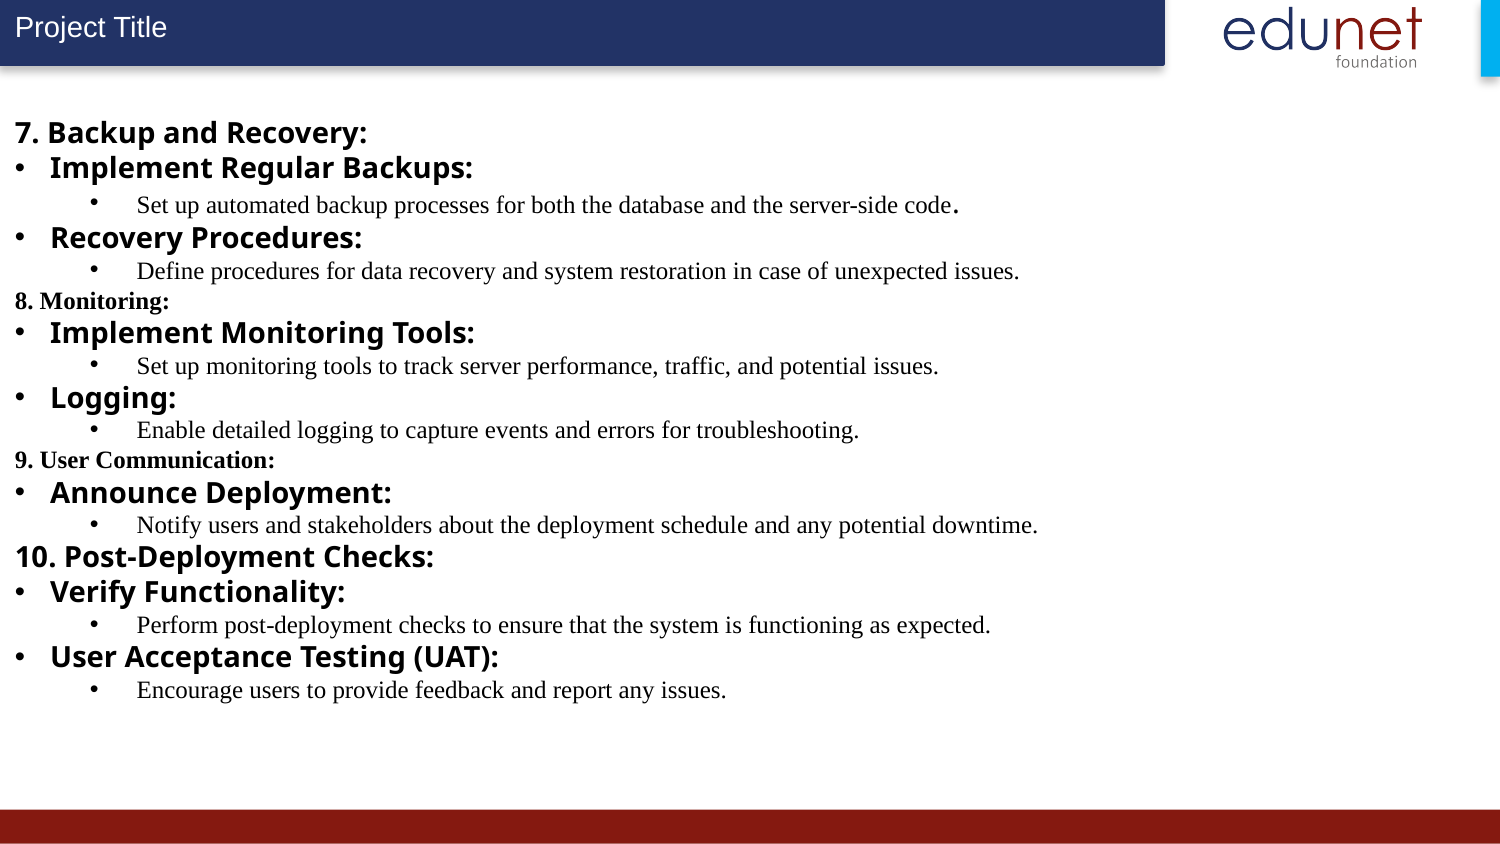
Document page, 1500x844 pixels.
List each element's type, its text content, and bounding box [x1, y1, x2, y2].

text_box 7. Backup and Recovery: Implement Regular Backups: Set up automated backup processes for both the database and the server-side code. Recovery Procedures: Define procedures for data recovery and system restoration in case of unexpected issues. 8. Monitoring: Implement Monitoring Tools: Set up monitoring tools to track server performance, traffic, and potential issues. Logging: Enable detailed logging to capture events and errors for troubleshooting. 9. User Communication: Announce Deployment: Notify users and stakeholders about the deployment schedule and any potential downtime. 10. Post-Deployment Checks: Verify Functionality: Perform post-deployment checks to ensure that the system is functioning as expected. User Acceptance Testing (UAT): Encourage users to provide feedback and report any issues. [0, 107, 1500, 711]
picture [1219, 4, 1424, 72]
